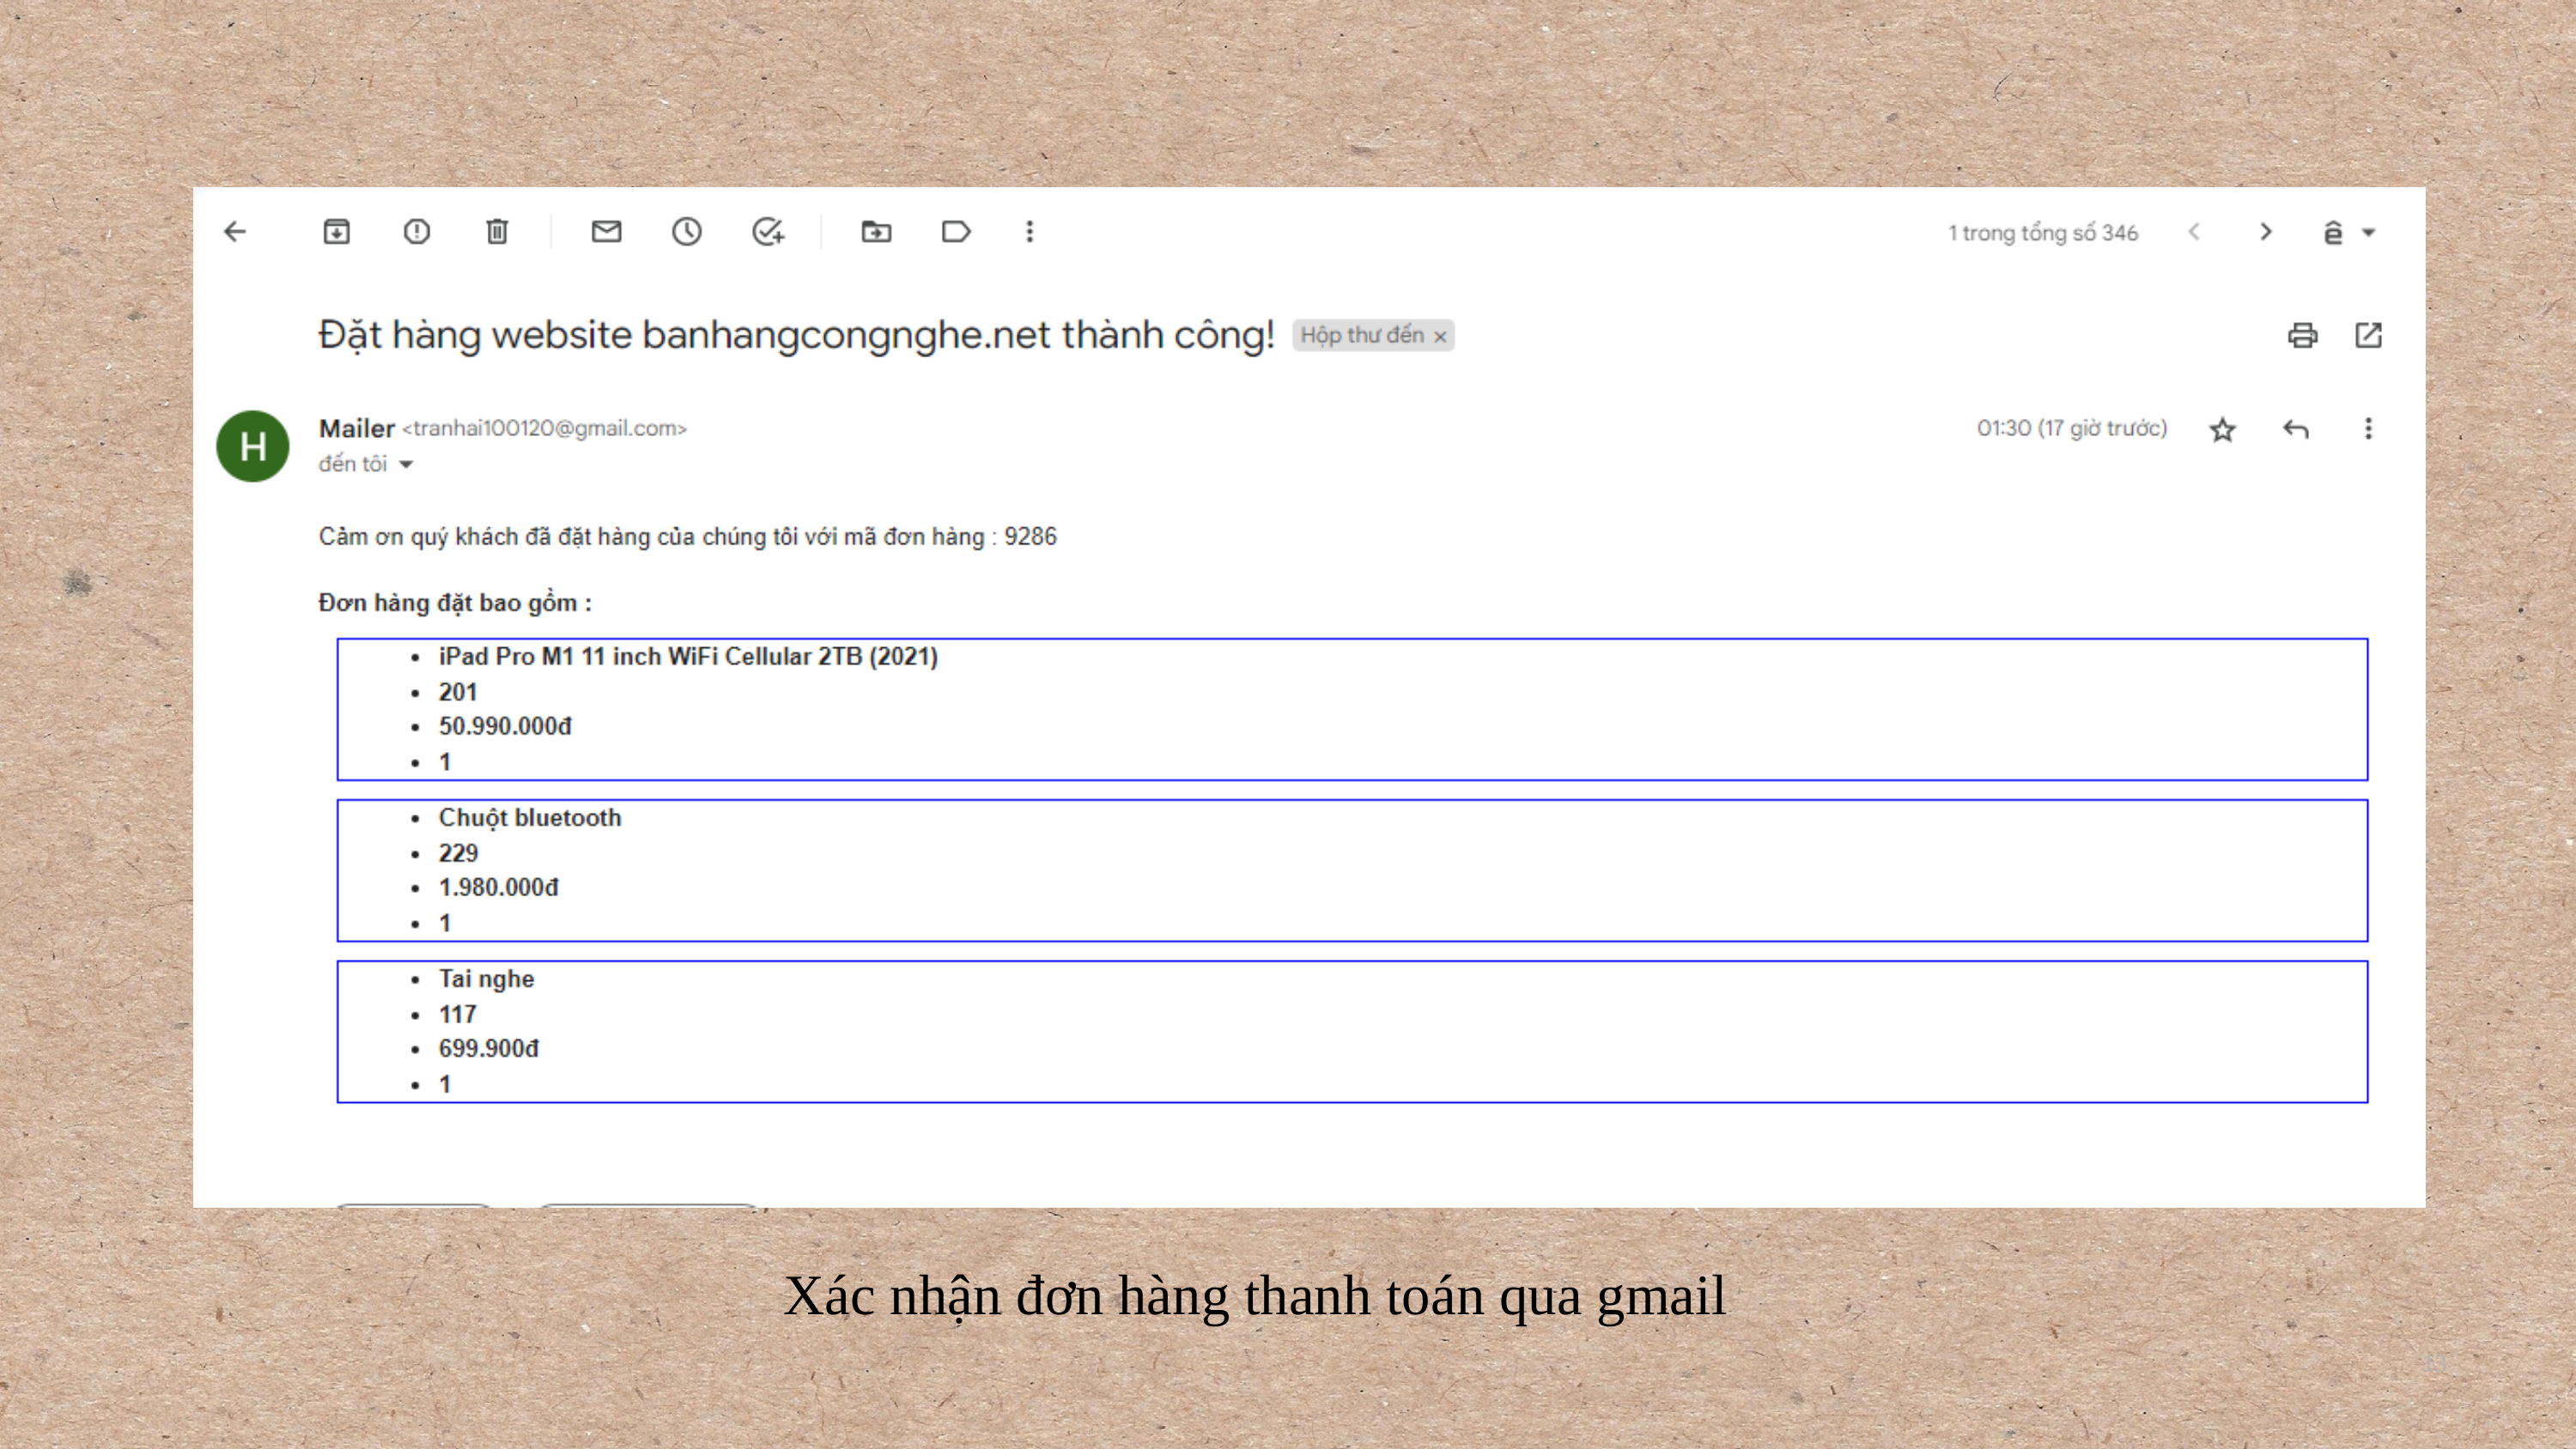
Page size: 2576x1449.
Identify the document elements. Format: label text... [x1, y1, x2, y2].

picture [0, 0, 2576, 1449]
list Xác nhận đơn hàng thanh toán qua gmail [783, 1257, 1905, 1327]
slide_number 13 [1855, 1347, 2447, 1386]
